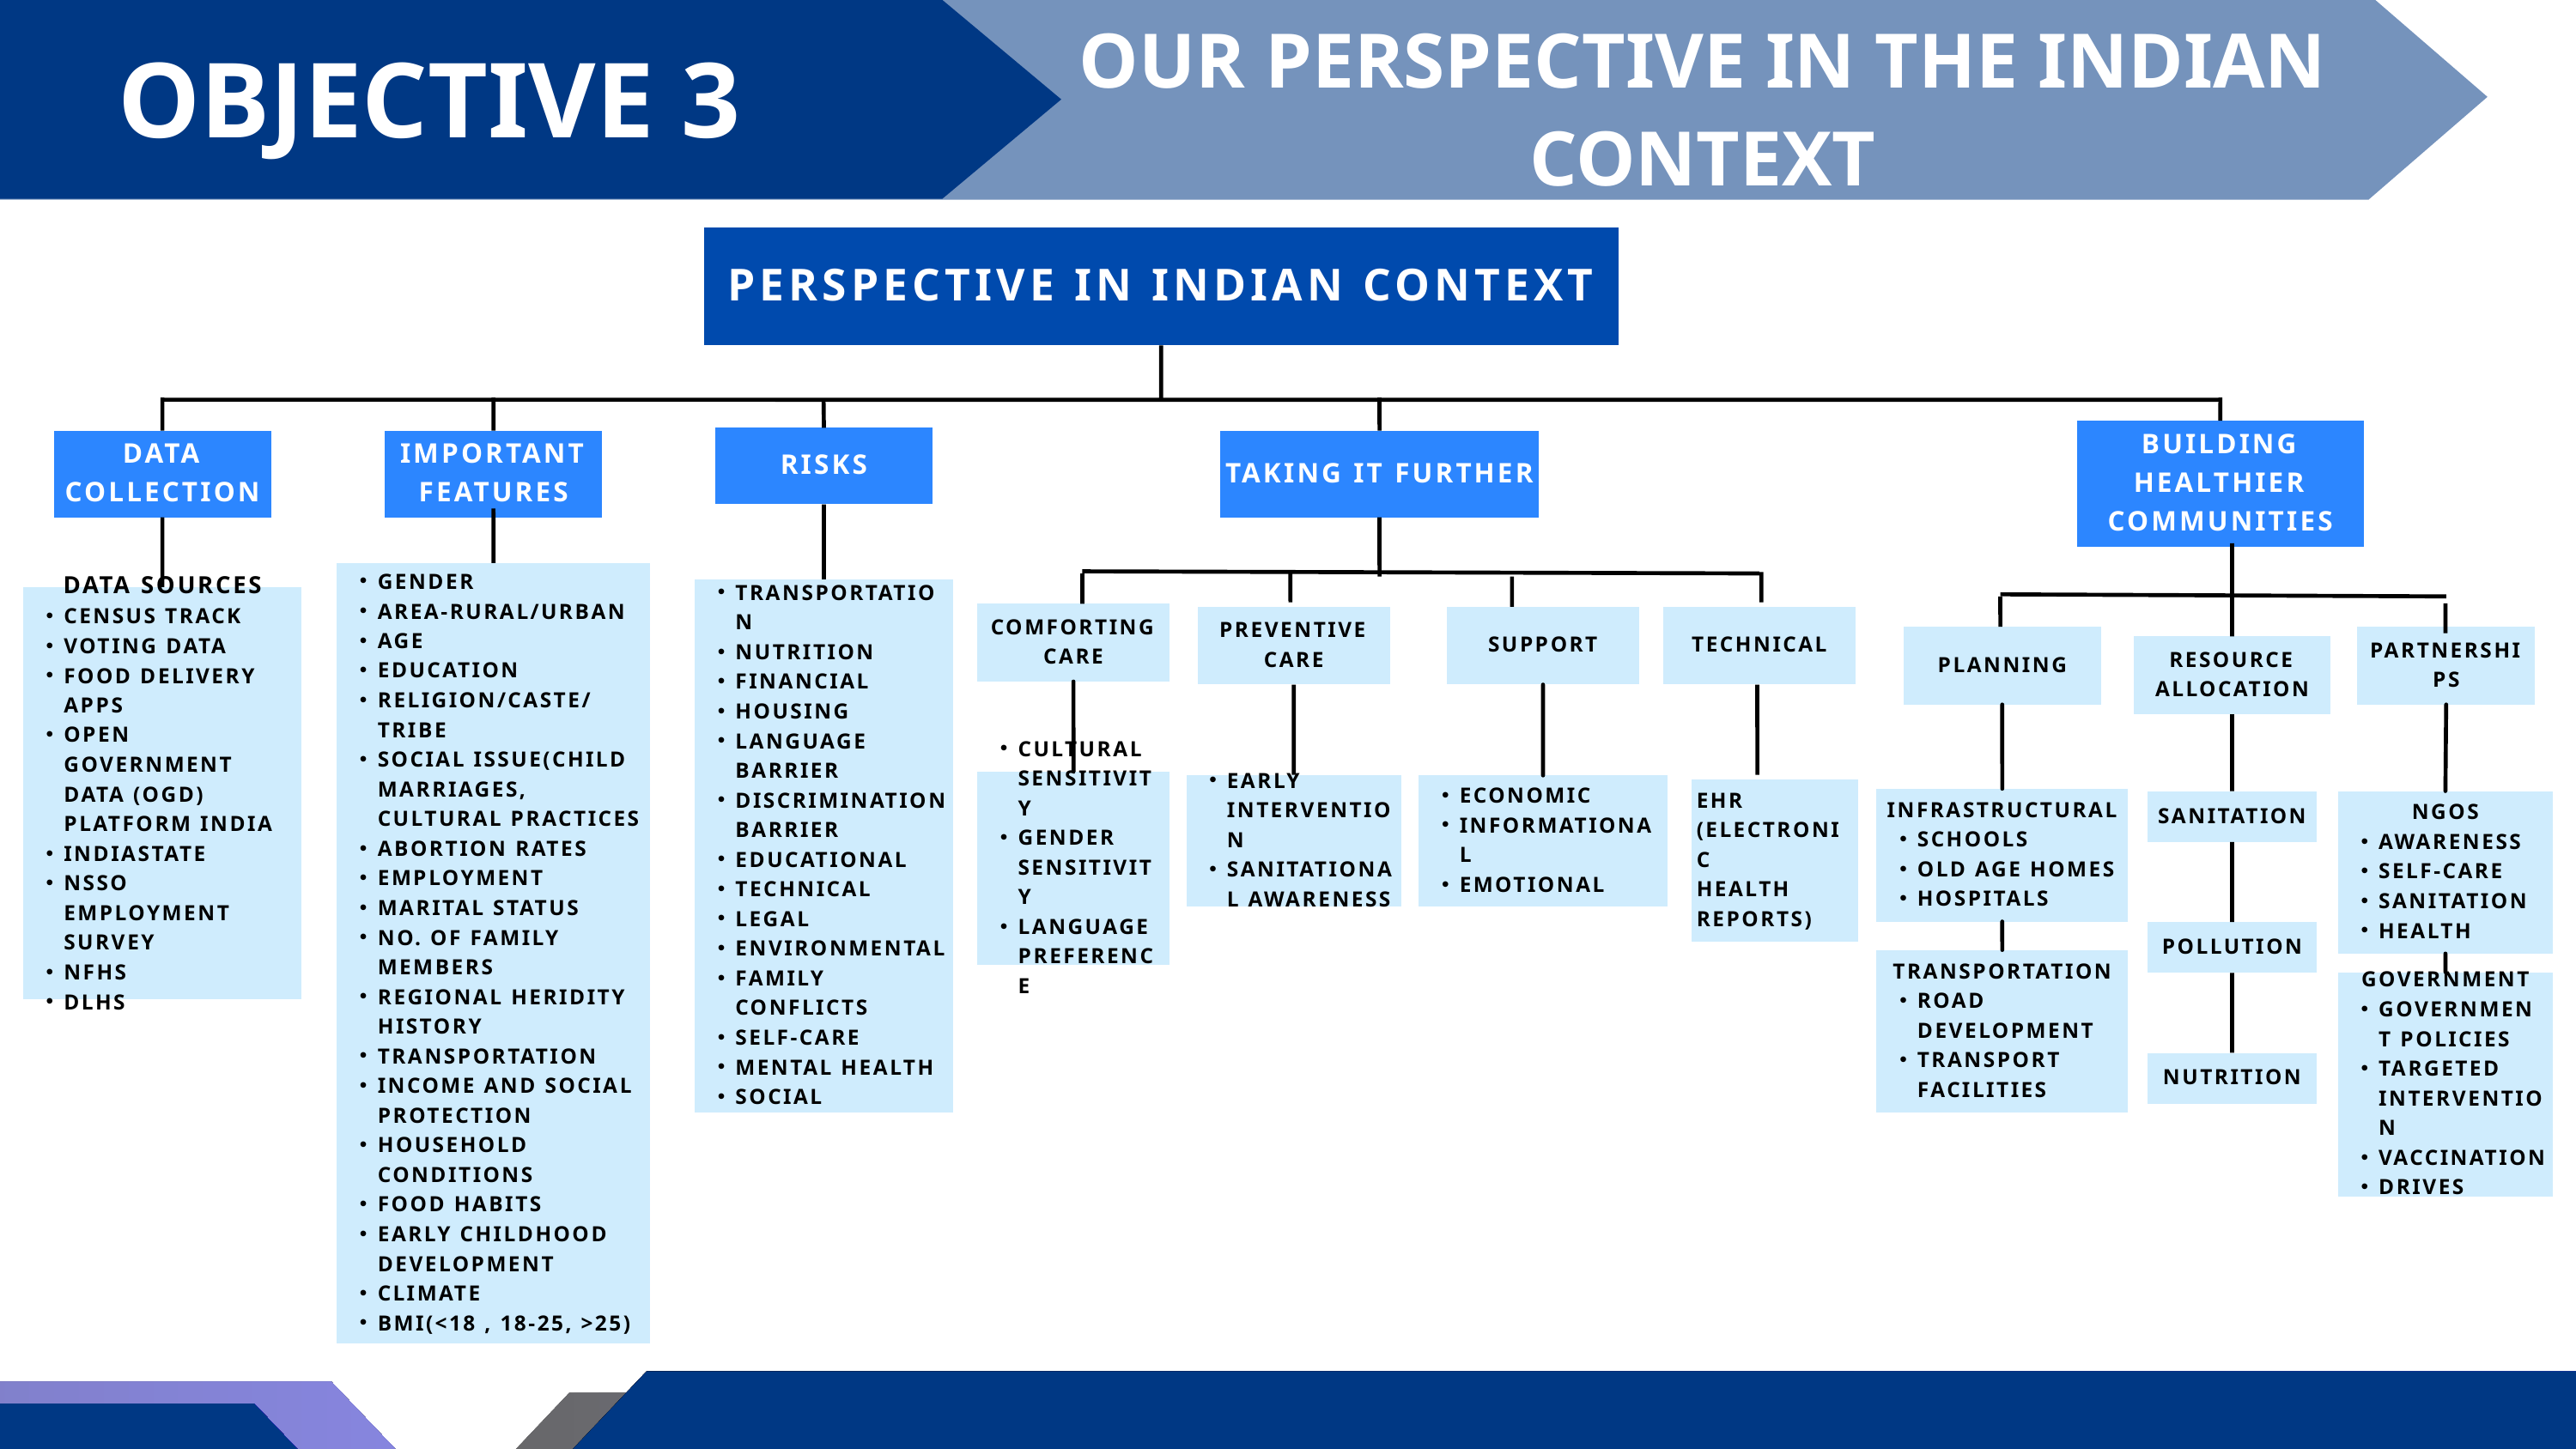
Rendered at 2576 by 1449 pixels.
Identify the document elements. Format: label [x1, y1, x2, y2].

text_box [2076, 420, 2364, 548]
text_box [703, 227, 1619, 346]
text_box [1876, 949, 2129, 1113]
text_box [1219, 430, 1540, 518]
text_box [1446, 606, 1640, 685]
text_box [2337, 791, 2554, 955]
text_box [976, 603, 1170, 682]
text_box [2147, 1052, 2318, 1104]
text_box [1186, 774, 1402, 907]
text_box [53, 430, 271, 518]
text_box [694, 579, 954, 1113]
text_box [0, 0, 1062, 199]
text_box [2133, 636, 2331, 715]
text_box [384, 430, 603, 518]
text_box [2147, 791, 2318, 843]
text_box [1419, 774, 1668, 907]
text_box [976, 771, 1170, 966]
text_box [1903, 626, 2101, 705]
text_box [336, 562, 651, 1344]
text_box [2357, 626, 2536, 705]
text_box [1876, 788, 2129, 922]
text_box [22, 586, 302, 1000]
text_box [0, 1371, 2576, 1449]
text_box [1197, 606, 1390, 685]
text_box [2147, 921, 2318, 973]
text_box [1691, 779, 1859, 943]
text_box [1062, 0, 2488, 200]
text_box [2337, 972, 2554, 1197]
text_box [1662, 606, 1856, 685]
text_box [714, 427, 933, 505]
